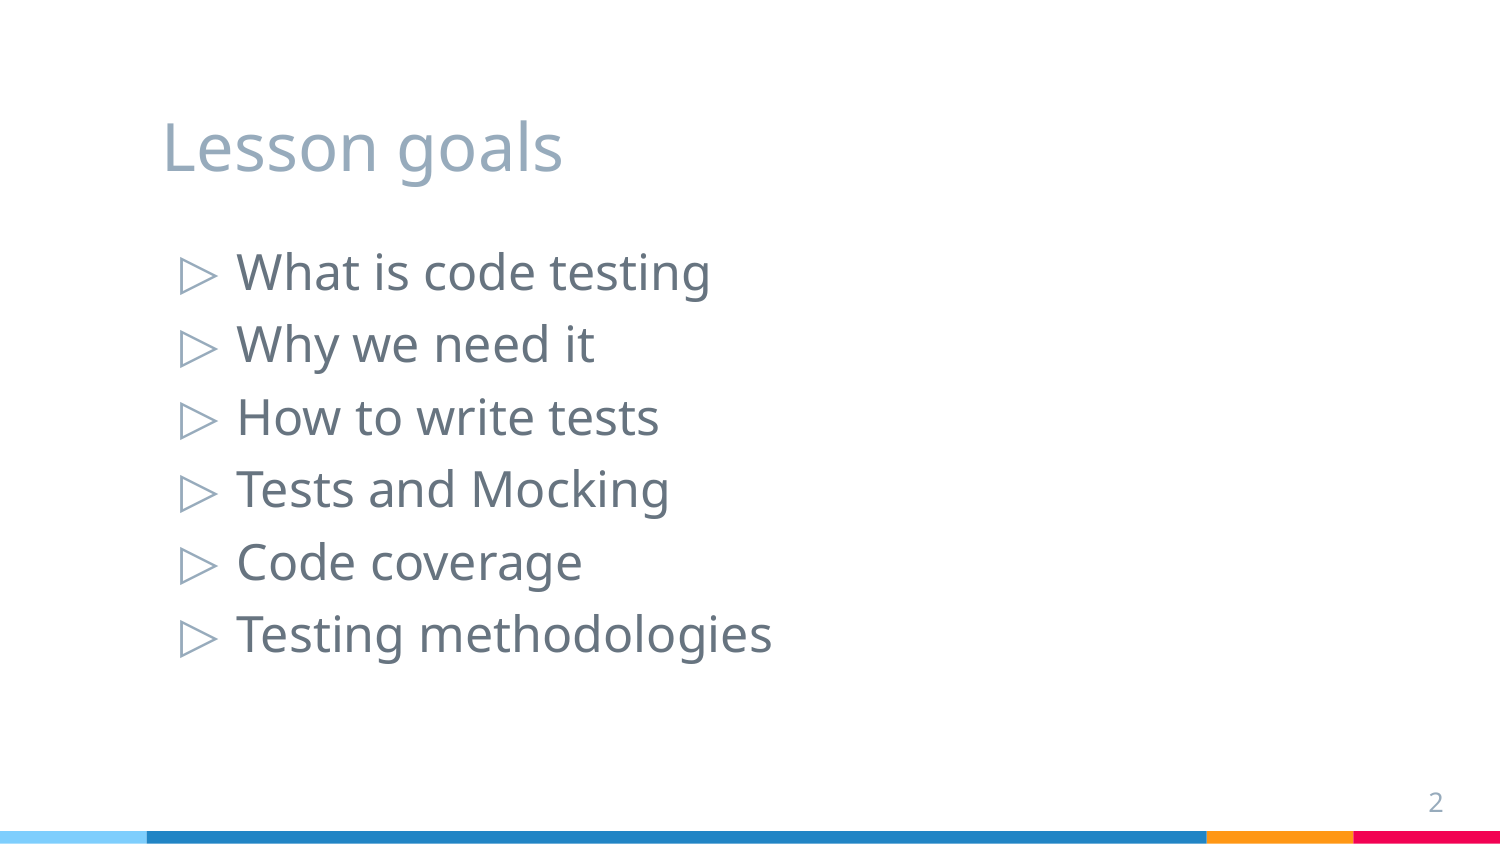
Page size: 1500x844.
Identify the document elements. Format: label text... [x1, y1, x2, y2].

title Lesson goals [146, 58, 1207, 200]
list What is code testing Why we need it How to write tests Tests and Mocking Code coverage Testing methodologies [146, 225, 1207, 809]
slide_number ‹#› [1391, 770, 1482, 822]
